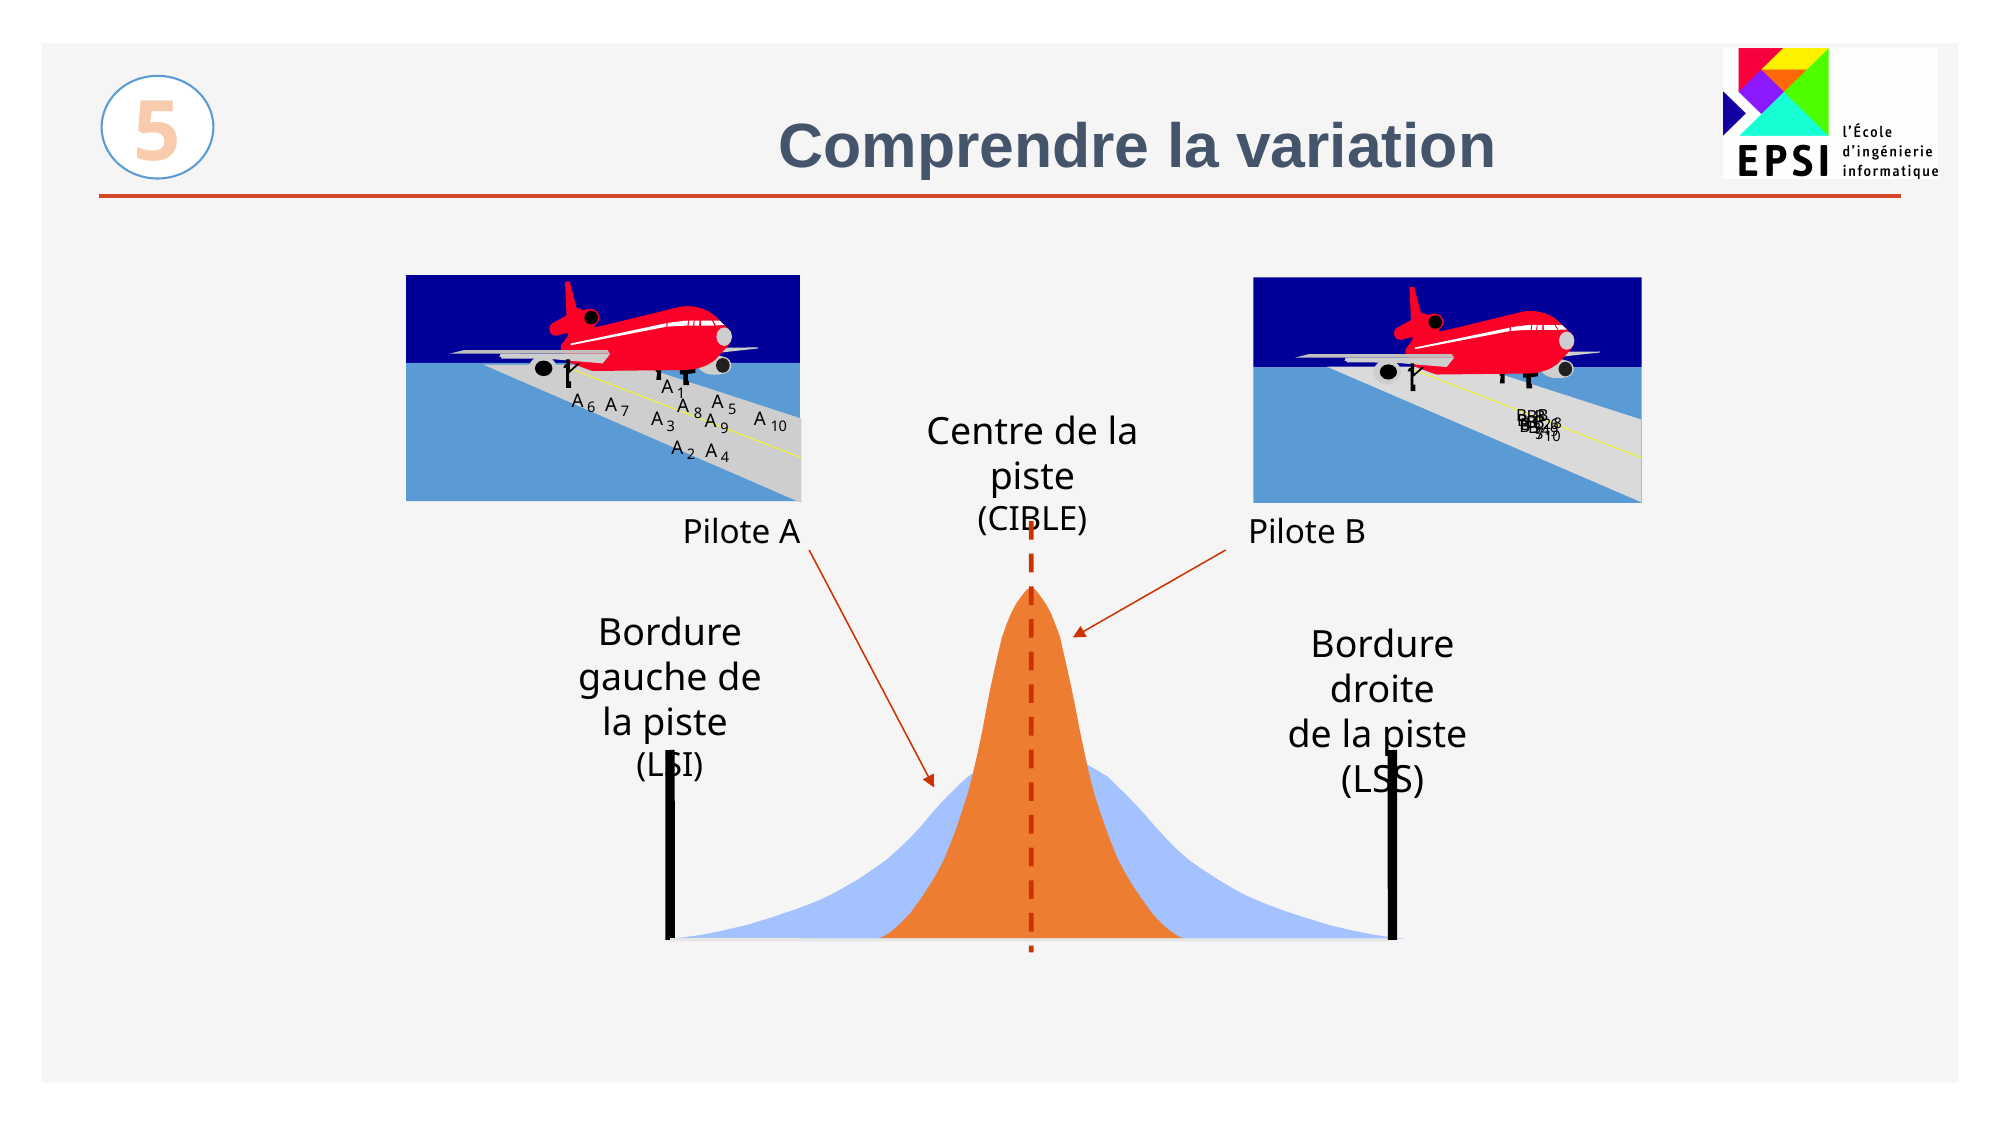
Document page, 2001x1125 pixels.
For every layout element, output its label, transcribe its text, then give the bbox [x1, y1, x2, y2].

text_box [1253, 277, 1643, 503]
text_box Bordure gauche de la piste (LSI) [545, 600, 796, 790]
text_box 5 [100, 74, 215, 180]
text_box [669, 749, 878, 939]
text_box Bordure droite de la piste (LSS) [1247, 612, 1518, 807]
text_box Centre de la piste (CIBLE) [870, 399, 1195, 545]
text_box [406, 274, 802, 503]
picture [1723, 48, 1938, 179]
text_box Pilote B [1166, 502, 1448, 558]
text_box Pilote A [600, 502, 883, 558]
text_box Comprendre la variation [763, 78, 1555, 216]
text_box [1185, 749, 1407, 939]
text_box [878, 587, 1185, 939]
